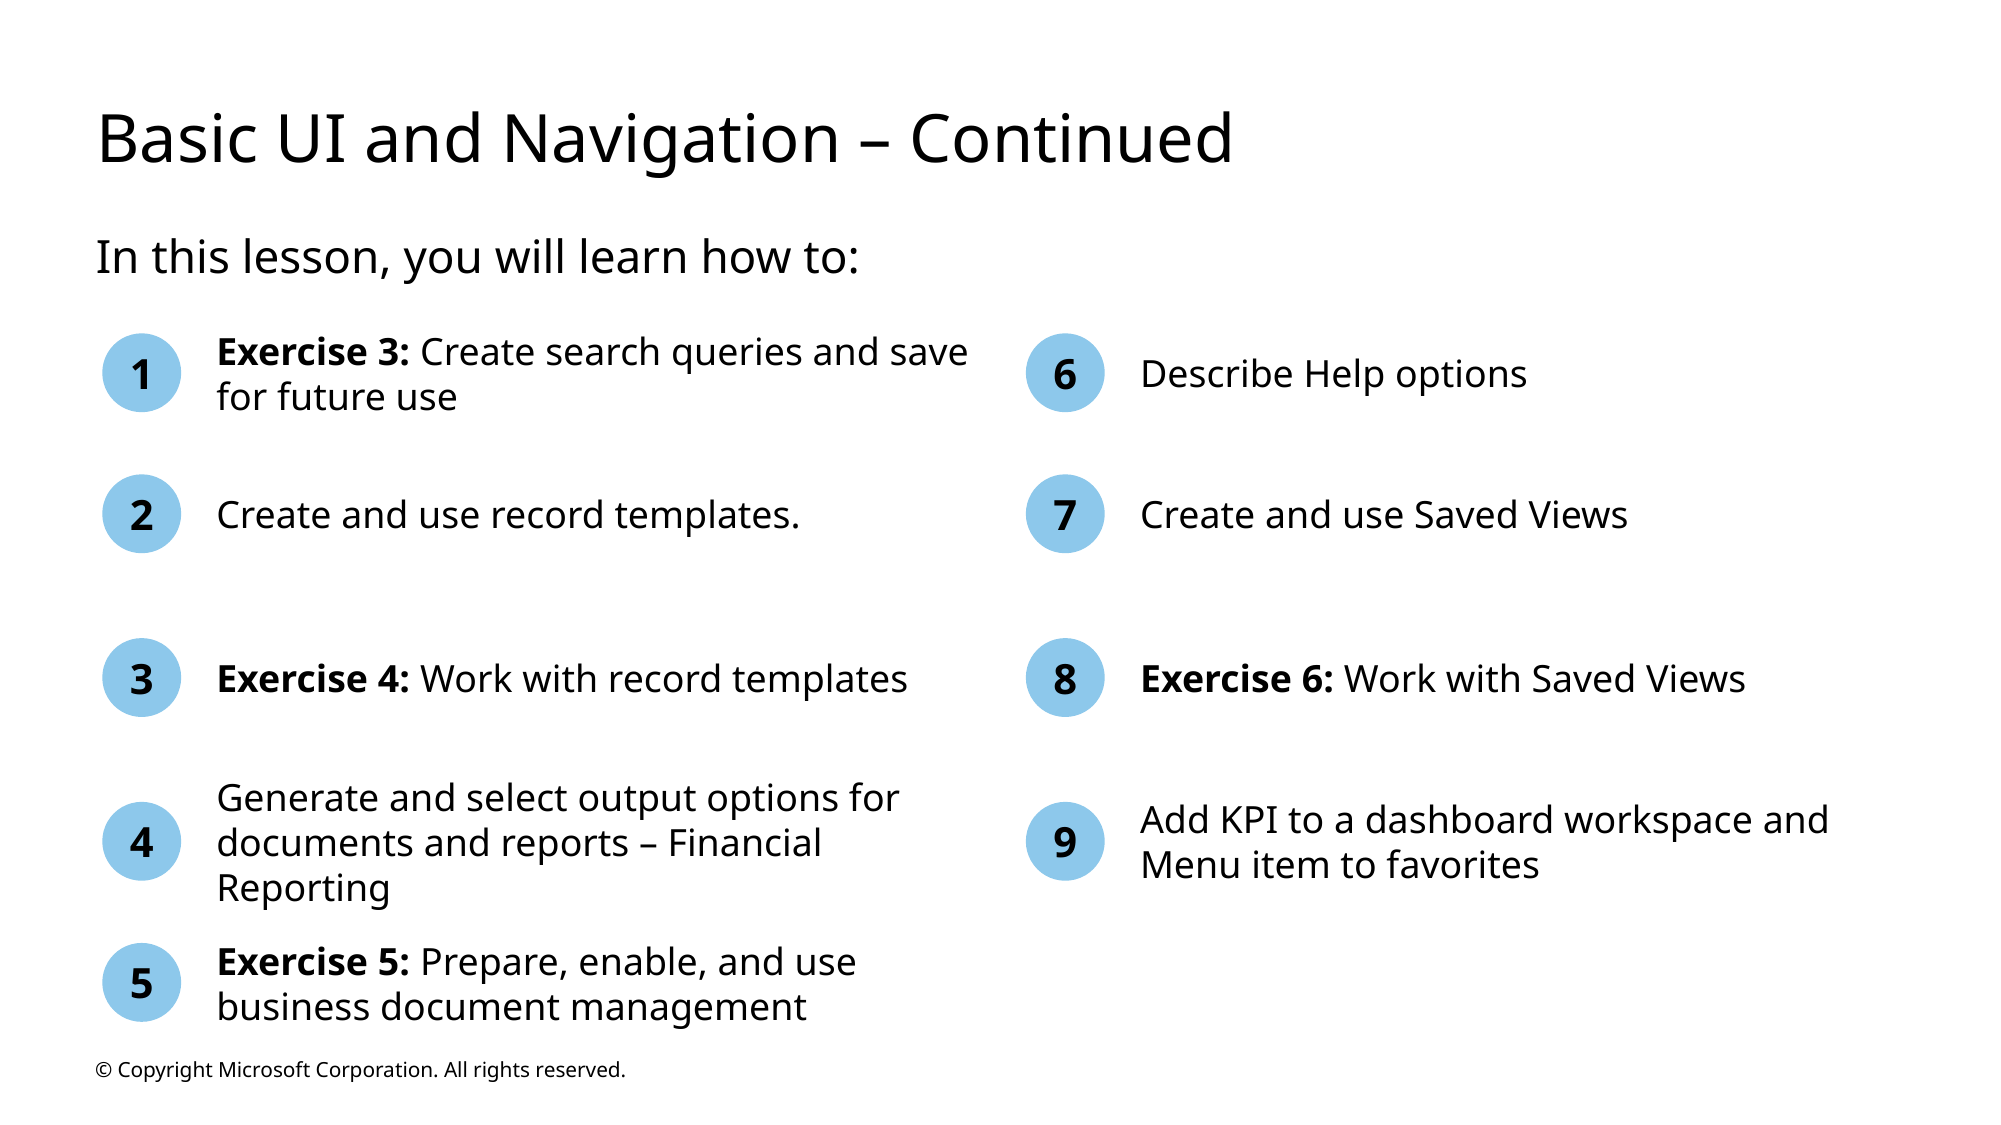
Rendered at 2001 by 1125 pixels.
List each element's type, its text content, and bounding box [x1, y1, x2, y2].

text_box 1 [101, 332, 183, 414]
title Basic UI and Navigation – Continued [96, 96, 1903, 177]
text_box 5 [101, 942, 183, 1023]
text_box Generate and select output options for documents and reports – Financial Reporting [216, 773, 980, 909]
list In this lesson, you will learn how to: [95, 227, 1903, 283]
text_box Exercise 4: Work with record templates [216, 654, 980, 701]
text_box 8 [1024, 637, 1106, 718]
text_box 3 [101, 637, 183, 718]
text_box 9 [1024, 800, 1106, 882]
text_box 7 [1024, 473, 1106, 555]
text_box Exercise 3: Create search queries and save for future use [216, 327, 980, 418]
text_box Exercise 5: Prepare, enable, and use business document management [216, 937, 980, 1028]
text_box Create and use Saved Views [1139, 491, 1903, 537]
text_box Create and use record templates. [216, 491, 980, 537]
text_box 2 [101, 473, 183, 555]
text_box Describe Help options [1139, 350, 1903, 396]
text_box 4 [101, 800, 183, 882]
text_box Exercise 6: Work with Saved Views [1139, 654, 1903, 701]
text_box Add KPI to a dashboard workspace and Menu item to favorites [1139, 796, 1903, 887]
text_box 6 [1024, 332, 1106, 414]
